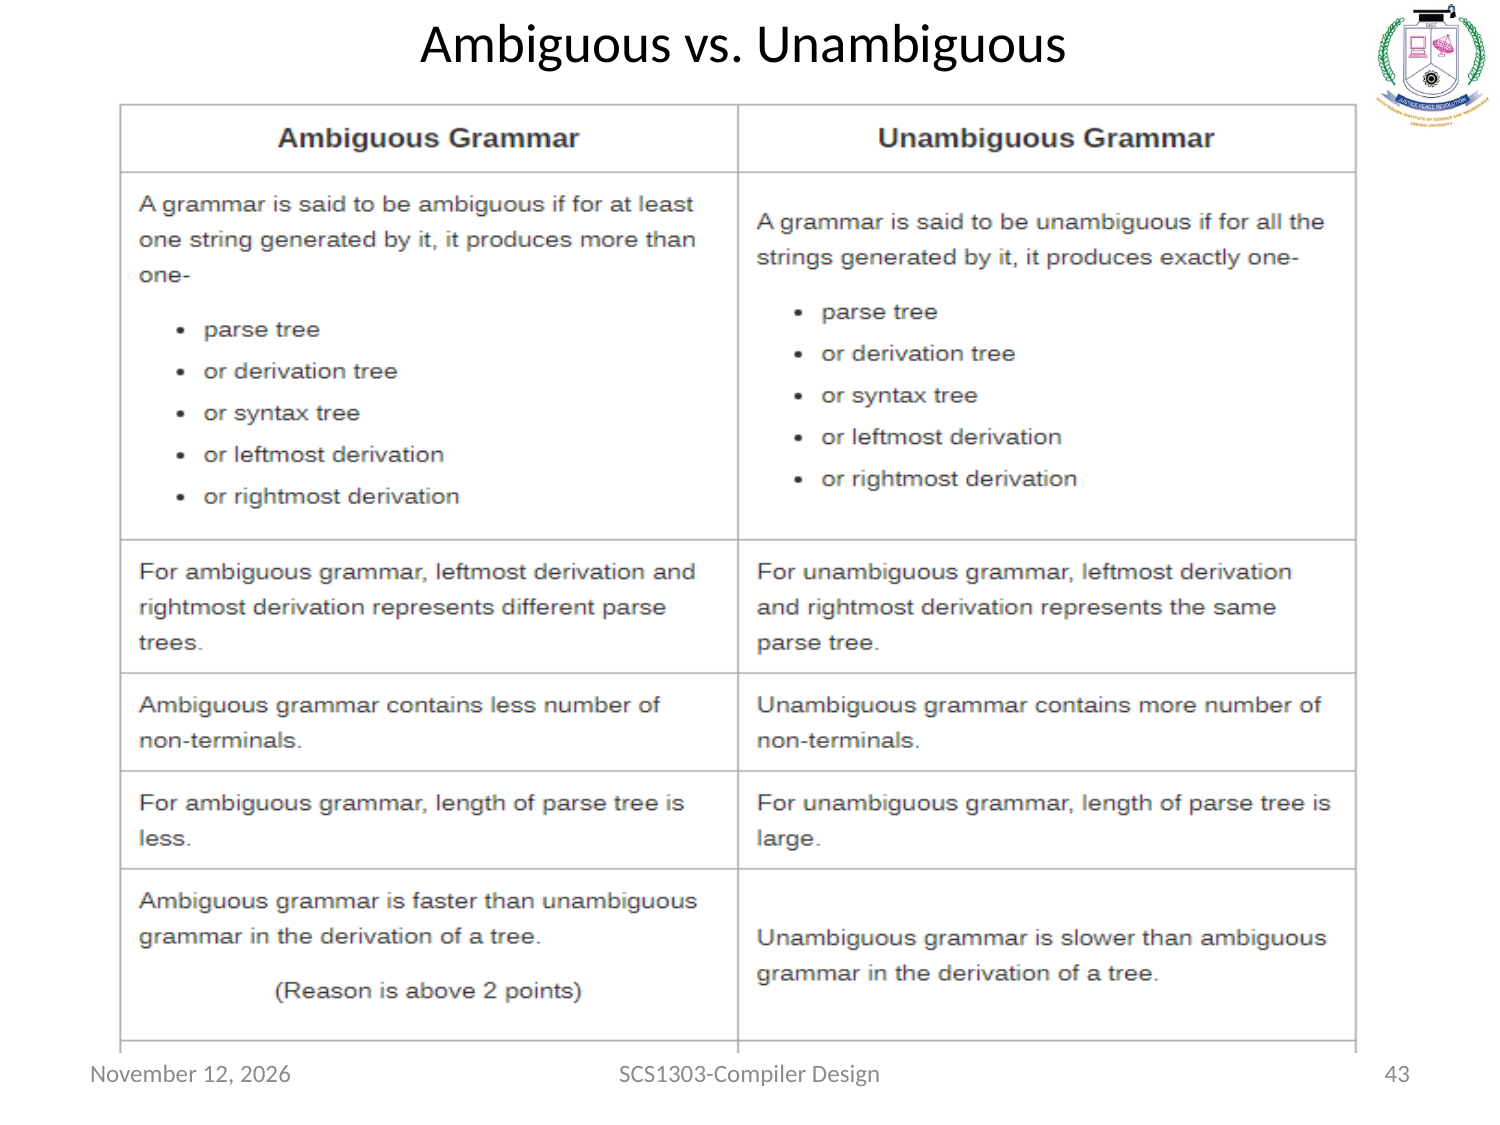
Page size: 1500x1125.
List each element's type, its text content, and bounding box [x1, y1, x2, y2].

title Ambiguous vs. Unambiguous [105, 0, 1383, 82]
slide_number 43 [1074, 1042, 1425, 1103]
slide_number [75, 1042, 425, 1103]
footer SCS1303-Compiler Design [512, 1062, 988, 1103]
picture [105, 0, 1500, 1054]
